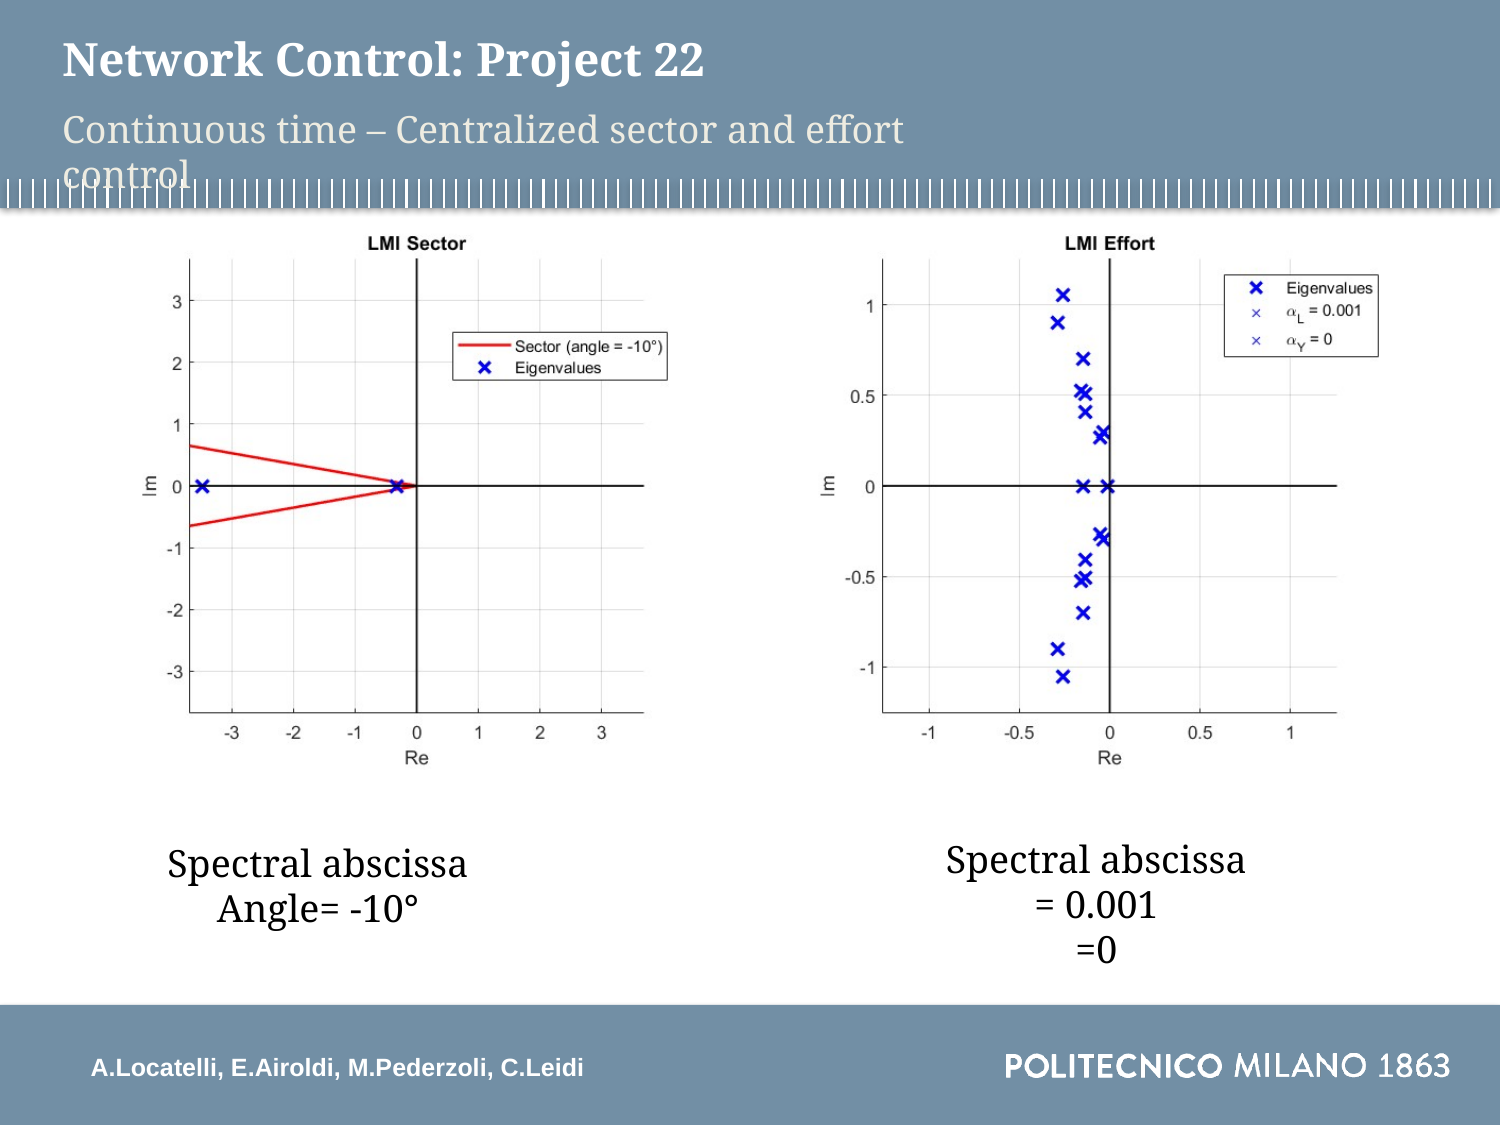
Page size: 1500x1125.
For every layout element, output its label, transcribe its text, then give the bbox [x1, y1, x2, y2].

title Network Control: Project 22 [47, 22, 1455, 161]
text_box Spectral abscissa Angle= -10° [152, 832, 484, 983]
text_box Continuous time – Centralized sector and effort control [47, 98, 1035, 204]
picture [999, 1041, 1456, 1089]
picture [32, 217, 1468, 775]
